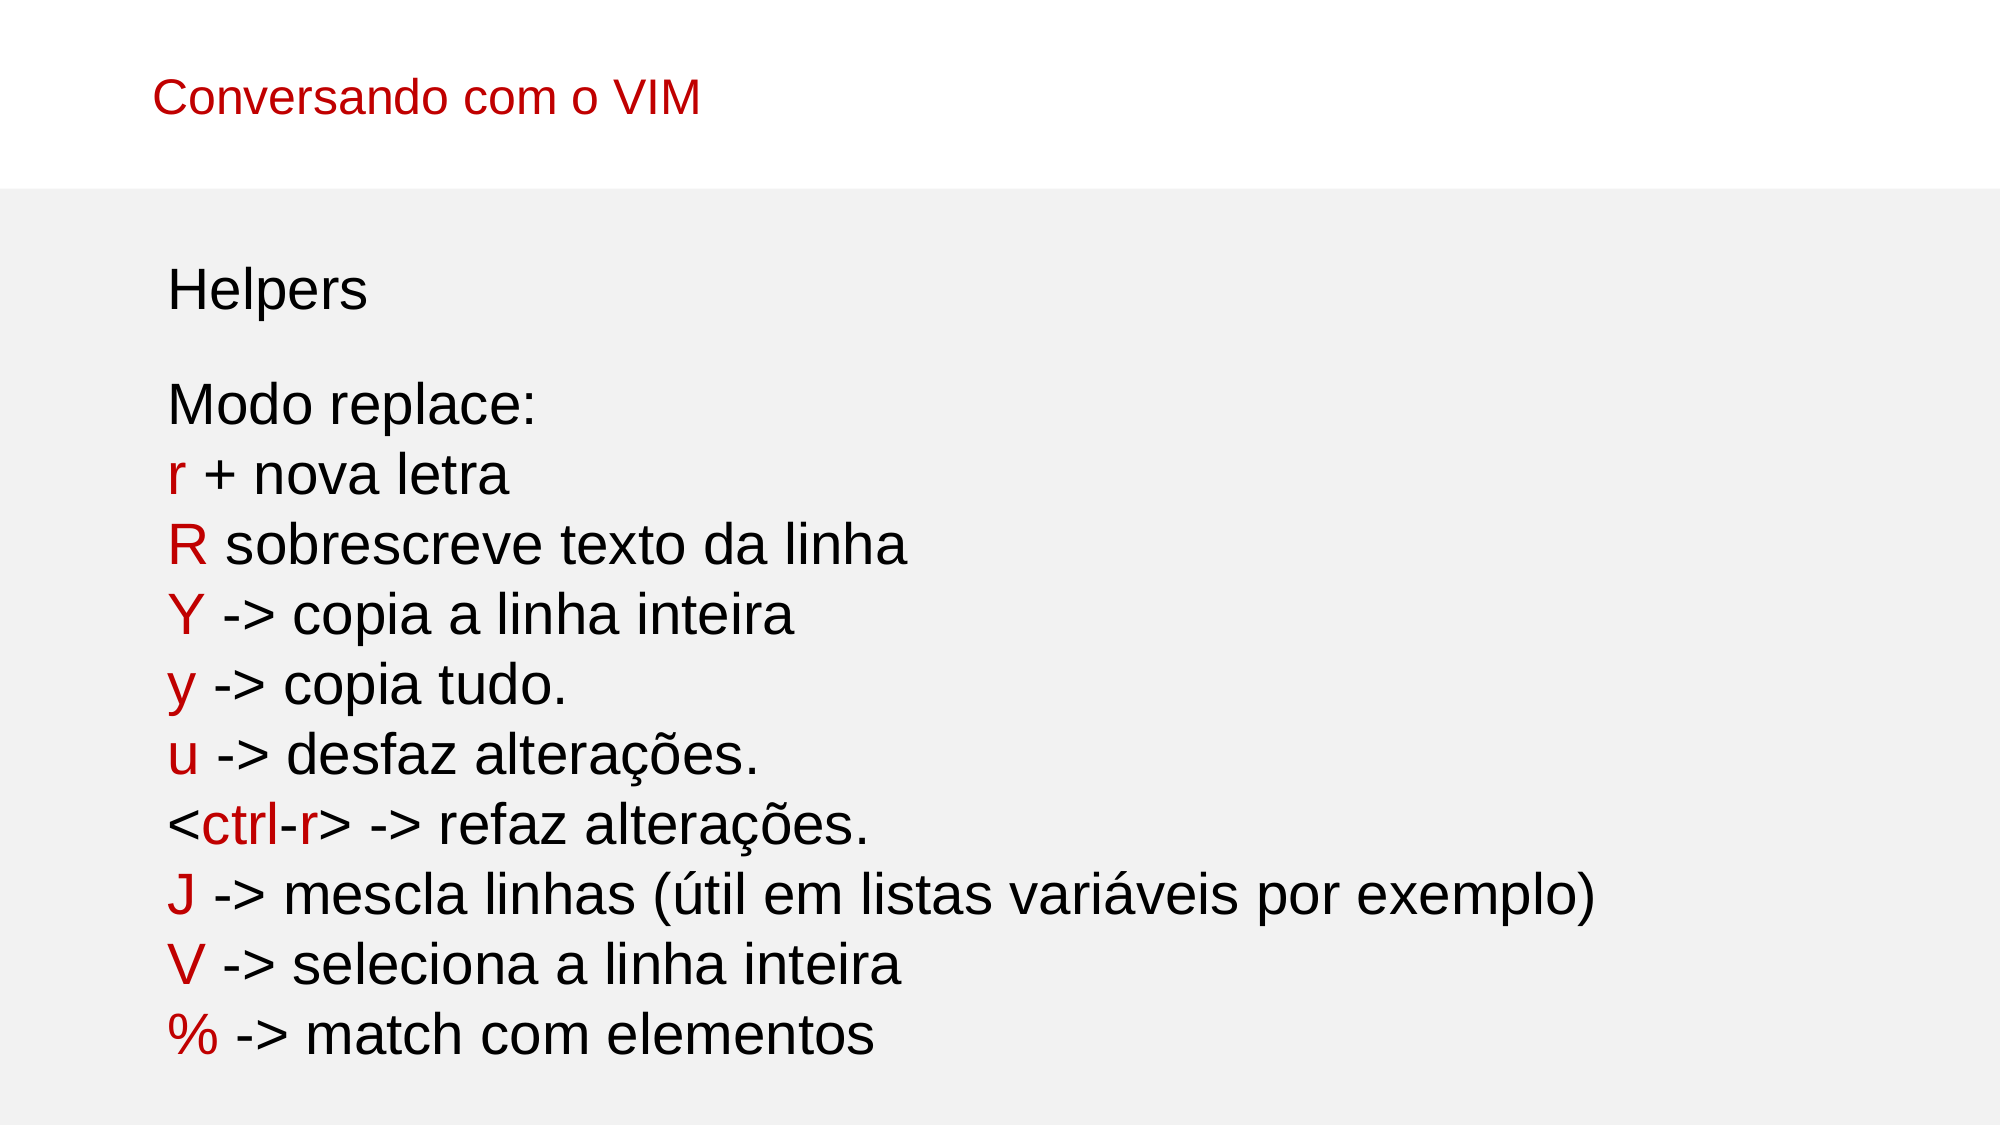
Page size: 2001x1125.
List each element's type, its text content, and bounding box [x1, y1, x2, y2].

text_box Conversando com o VIM [137, 59, 1863, 137]
text_box Helpers Modo replace: r + nova letra R sobrescreve texto da linha Y -> copia a linha inteira y -> copia tudo. u -> desfaz alterações. <ctrl-r> -> refaz alterações. J -> mescla linhas (útil em listas variáveis por exemplo) V -> seleciona a linha inteira % -> match com elementos [153, 243, 1878, 776]
